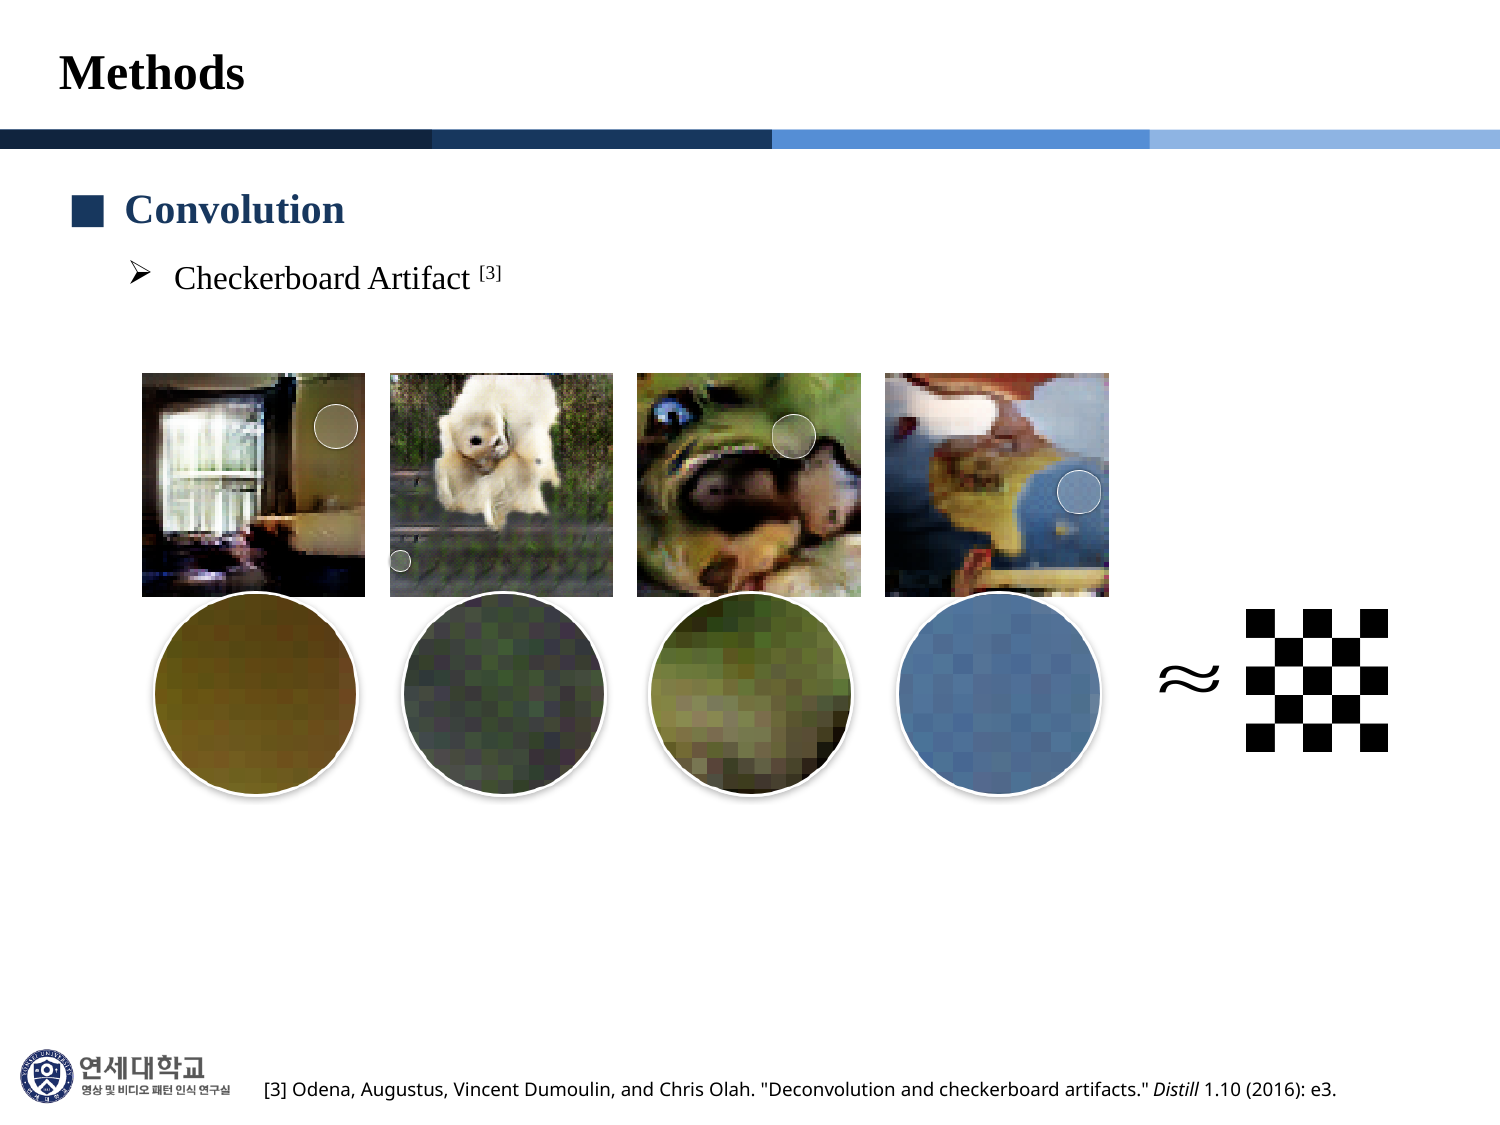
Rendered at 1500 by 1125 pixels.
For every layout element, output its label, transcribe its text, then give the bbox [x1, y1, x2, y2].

list Convolution Checkerboard Artifact [3] [53, 149, 1459, 1024]
text_box [3] Odena, Augustus, Vincent Dumoulin, and Chris Olah. "Deconvolution and checkerboard artifacts." Distill 1.10 (2016): e3. [249, 1070, 1352, 1108]
title Methods [43, 25, 1459, 114]
picture [135, 367, 1119, 806]
picture [1245, 609, 1389, 752]
picture [17, 1046, 234, 1106]
